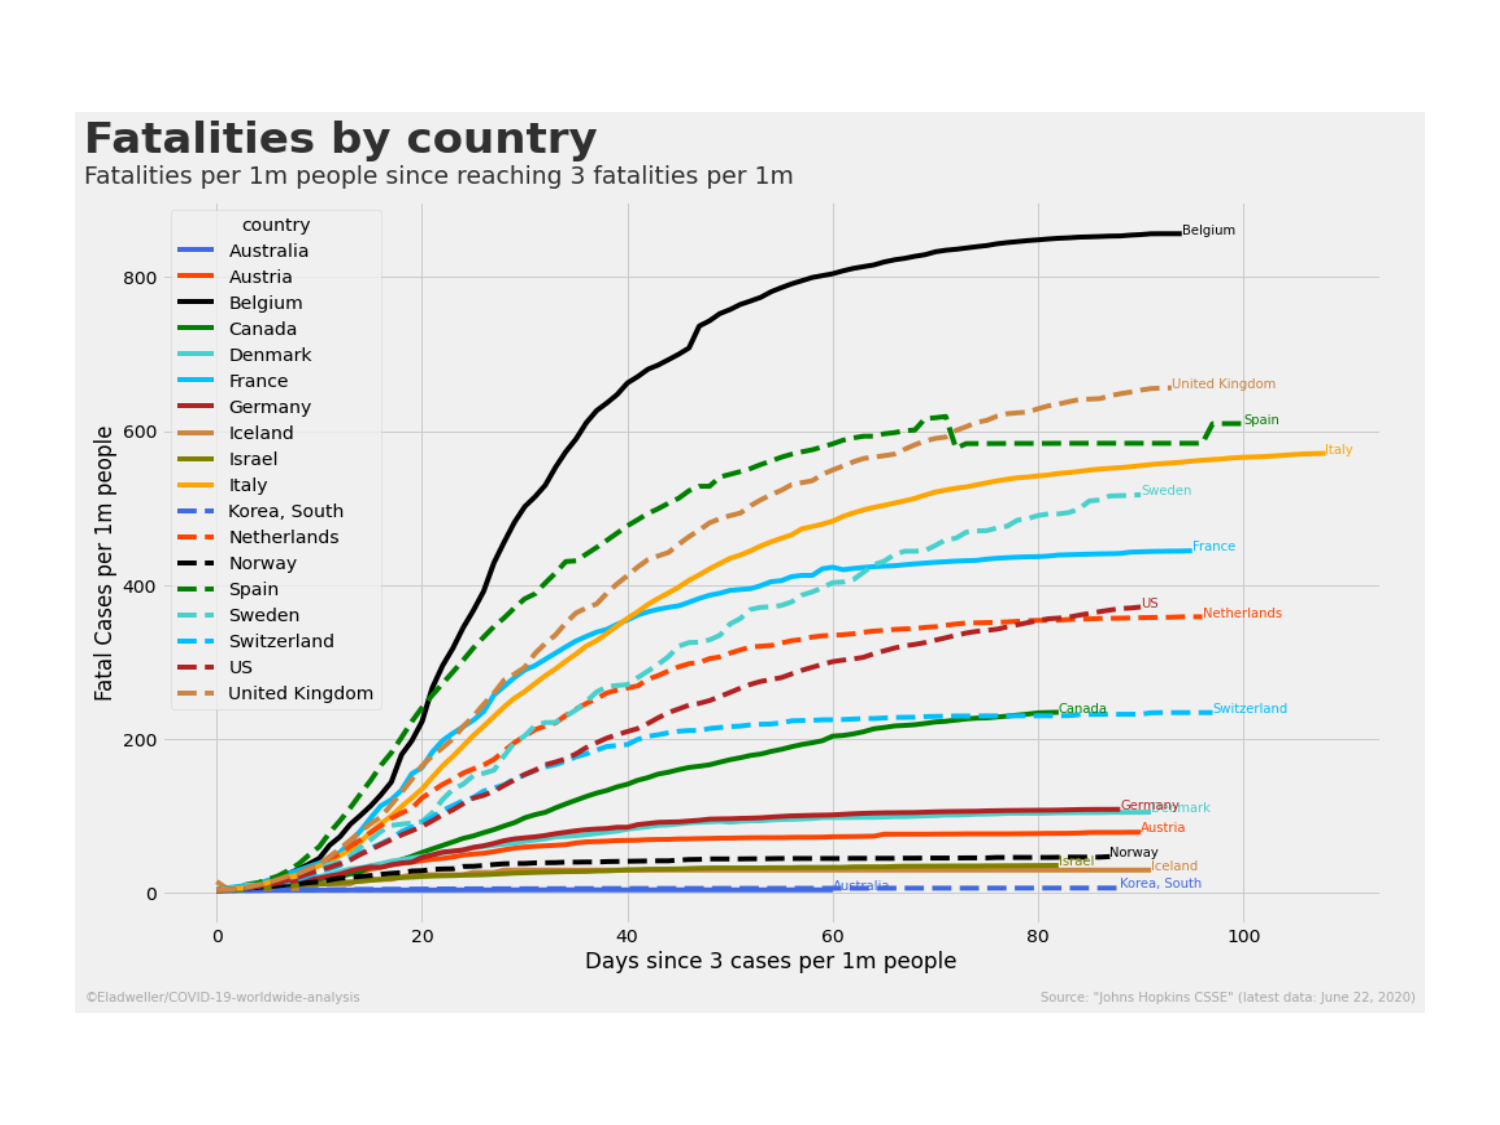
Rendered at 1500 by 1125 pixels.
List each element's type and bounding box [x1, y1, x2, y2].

picture [74, 112, 1426, 1013]
